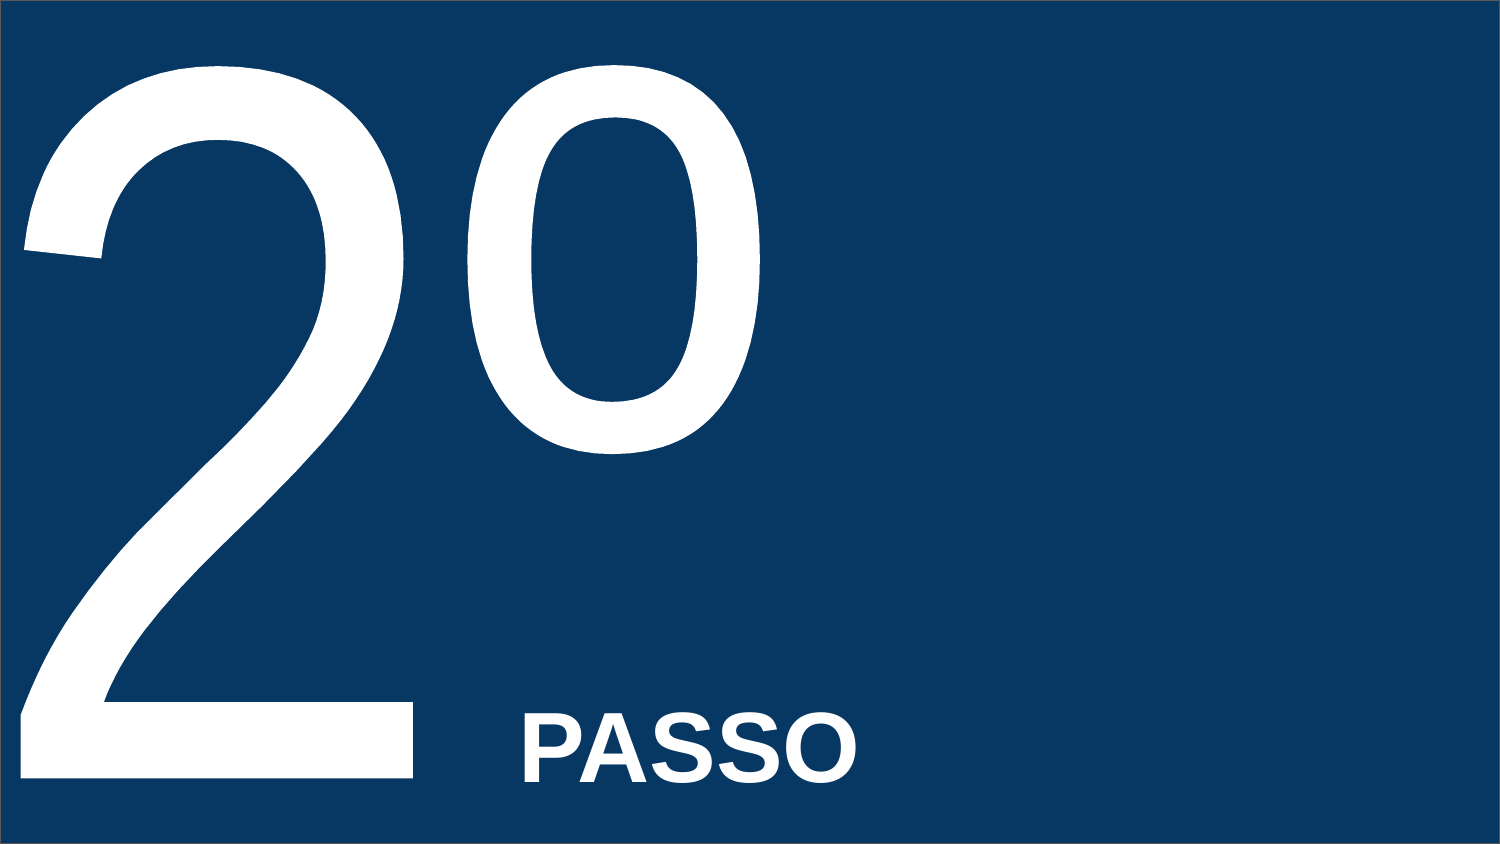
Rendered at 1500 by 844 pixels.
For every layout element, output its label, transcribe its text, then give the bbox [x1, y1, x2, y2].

text_box [0, 0, 1500, 844]
text_box PASSO [503, 667, 982, 731]
